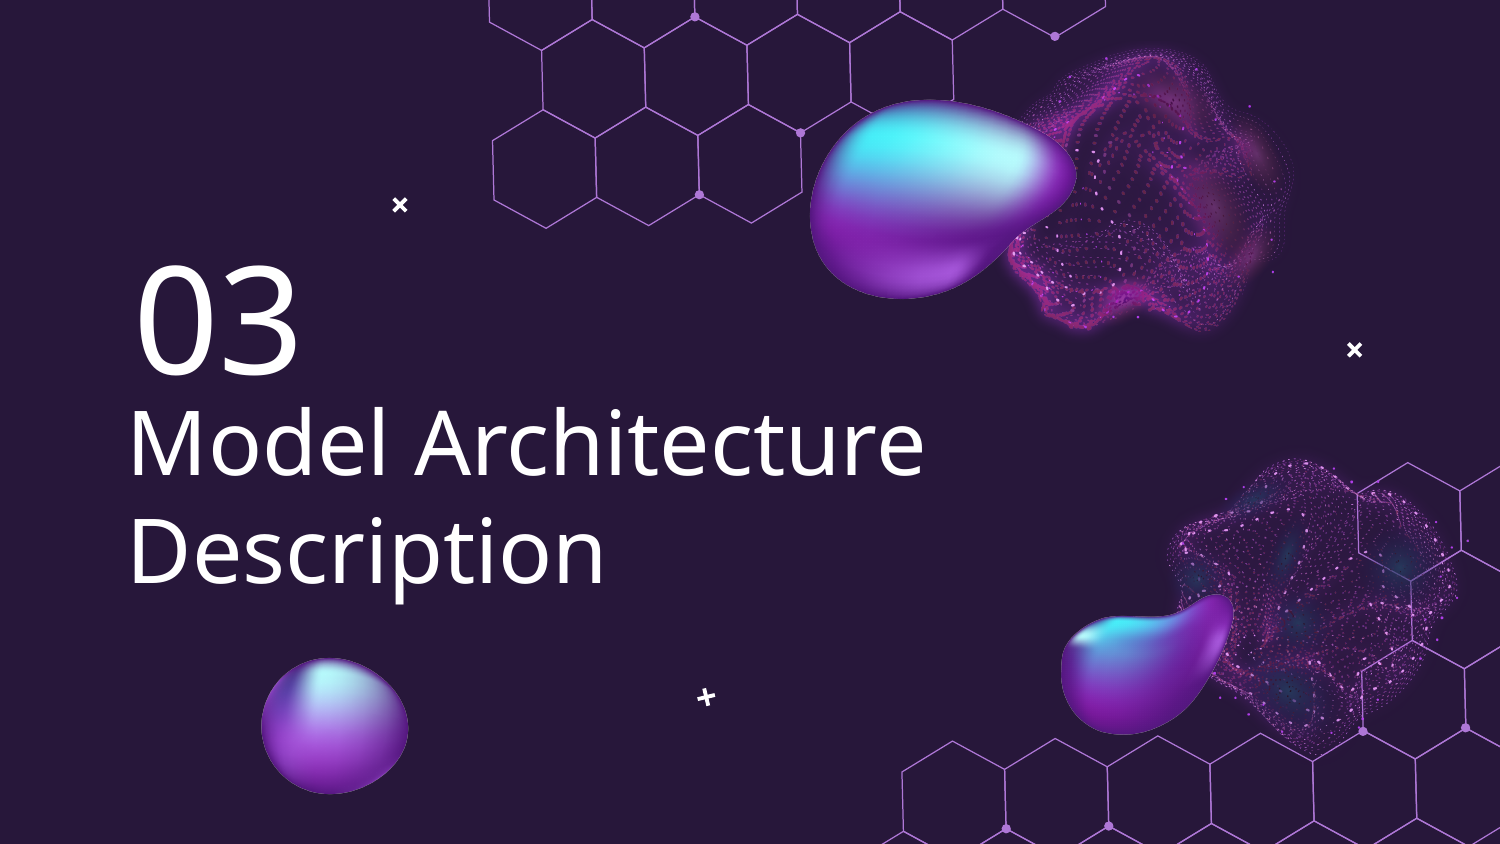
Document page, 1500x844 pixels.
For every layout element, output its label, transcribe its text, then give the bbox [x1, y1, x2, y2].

title 03 [118, 245, 345, 384]
picture [1040, 383, 1500, 803]
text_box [393, 198, 407, 212]
picture [240, 636, 428, 819]
title Model Architecture Description [111, 478, 1149, 617]
picture [778, 41, 1306, 356]
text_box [699, 690, 713, 704]
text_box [1348, 343, 1362, 357]
